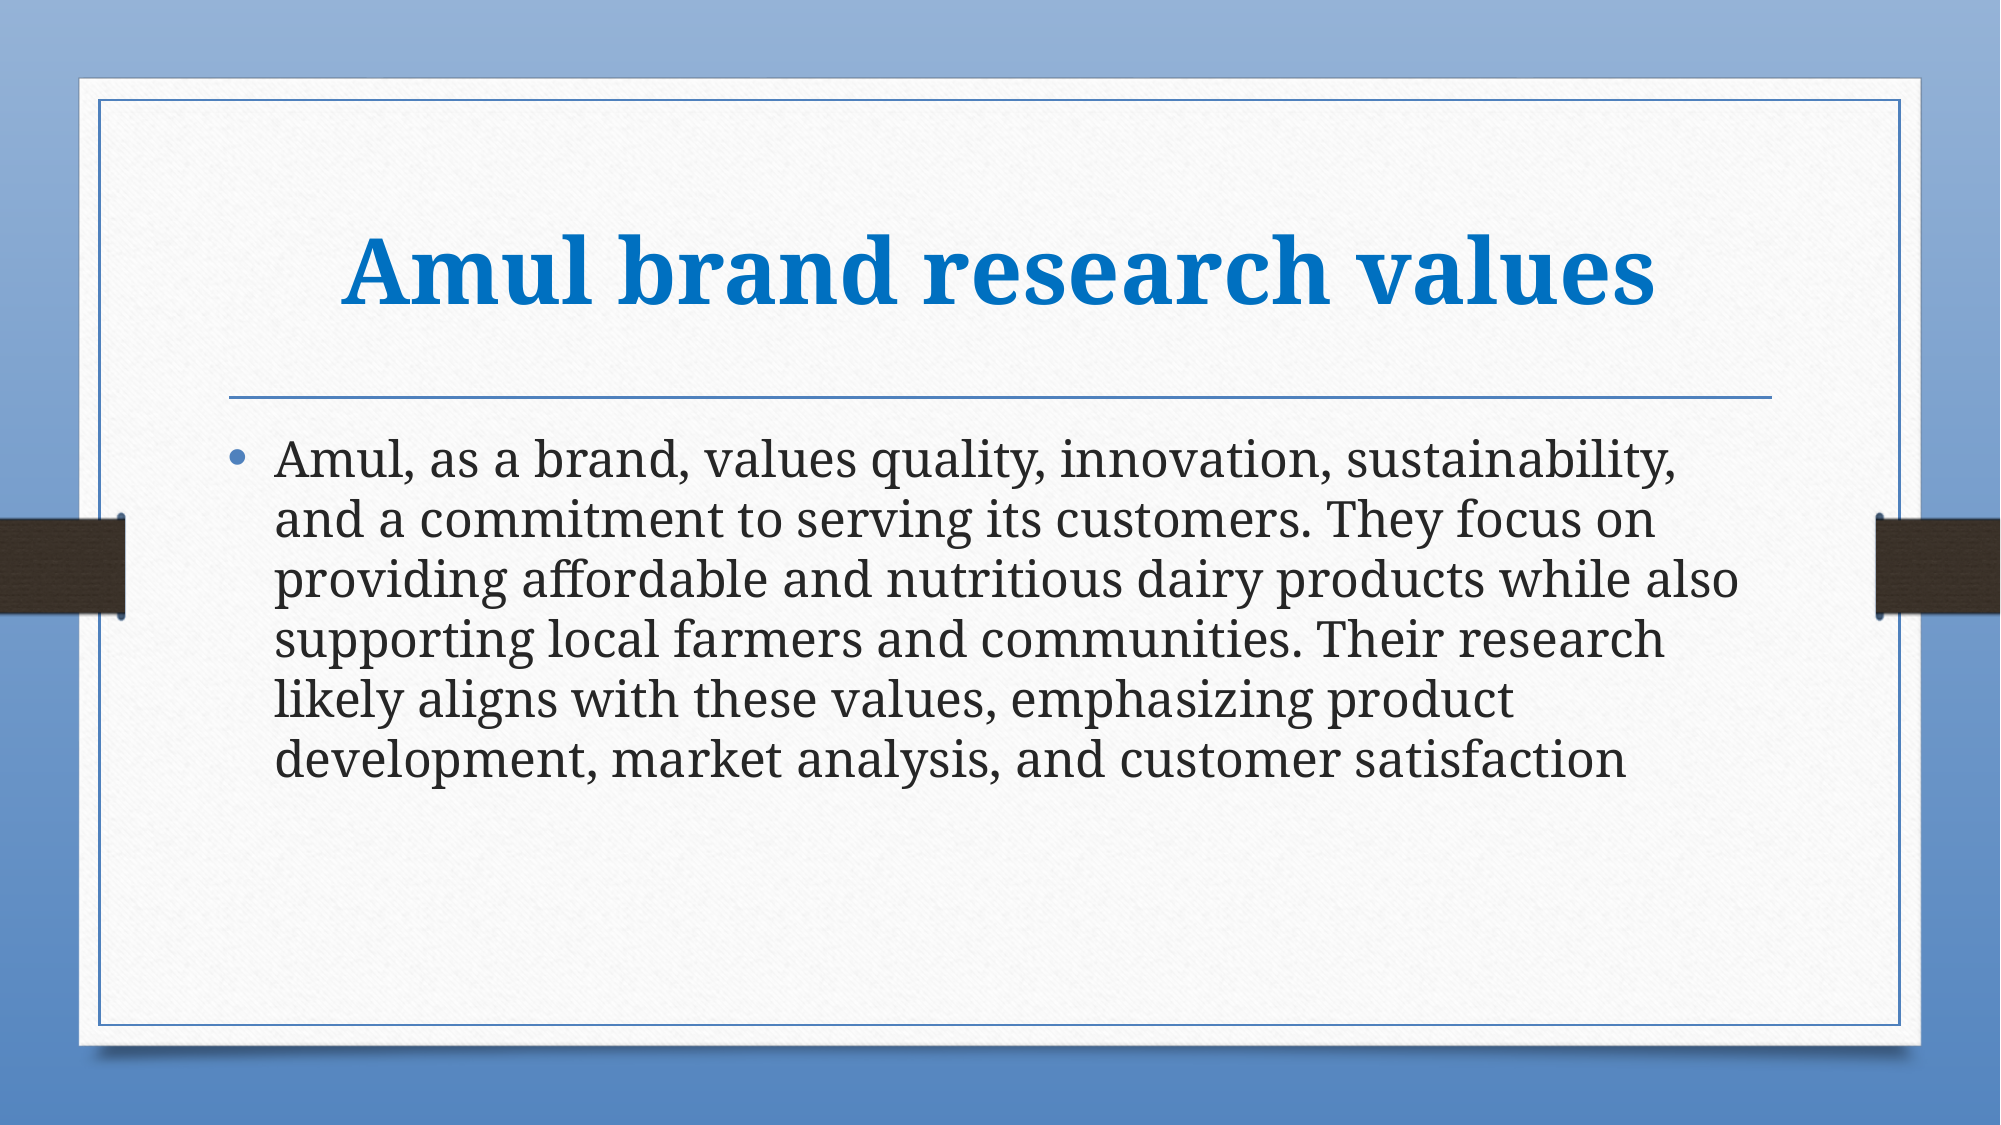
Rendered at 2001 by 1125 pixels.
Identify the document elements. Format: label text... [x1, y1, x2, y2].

picture [0, 0, 2001, 1125]
list Amul, as a brand, values quality, innovation, sustainability, and a commitment to serving its customers. They focus on providing affordable and nutritious dairy products while also supporting local farmers and communities. Their research likely aligns with these values, emphasizing product development, market analysis, and customer satisfaction [212, 419, 1788, 964]
title Amul brand research values [212, 161, 1788, 375]
